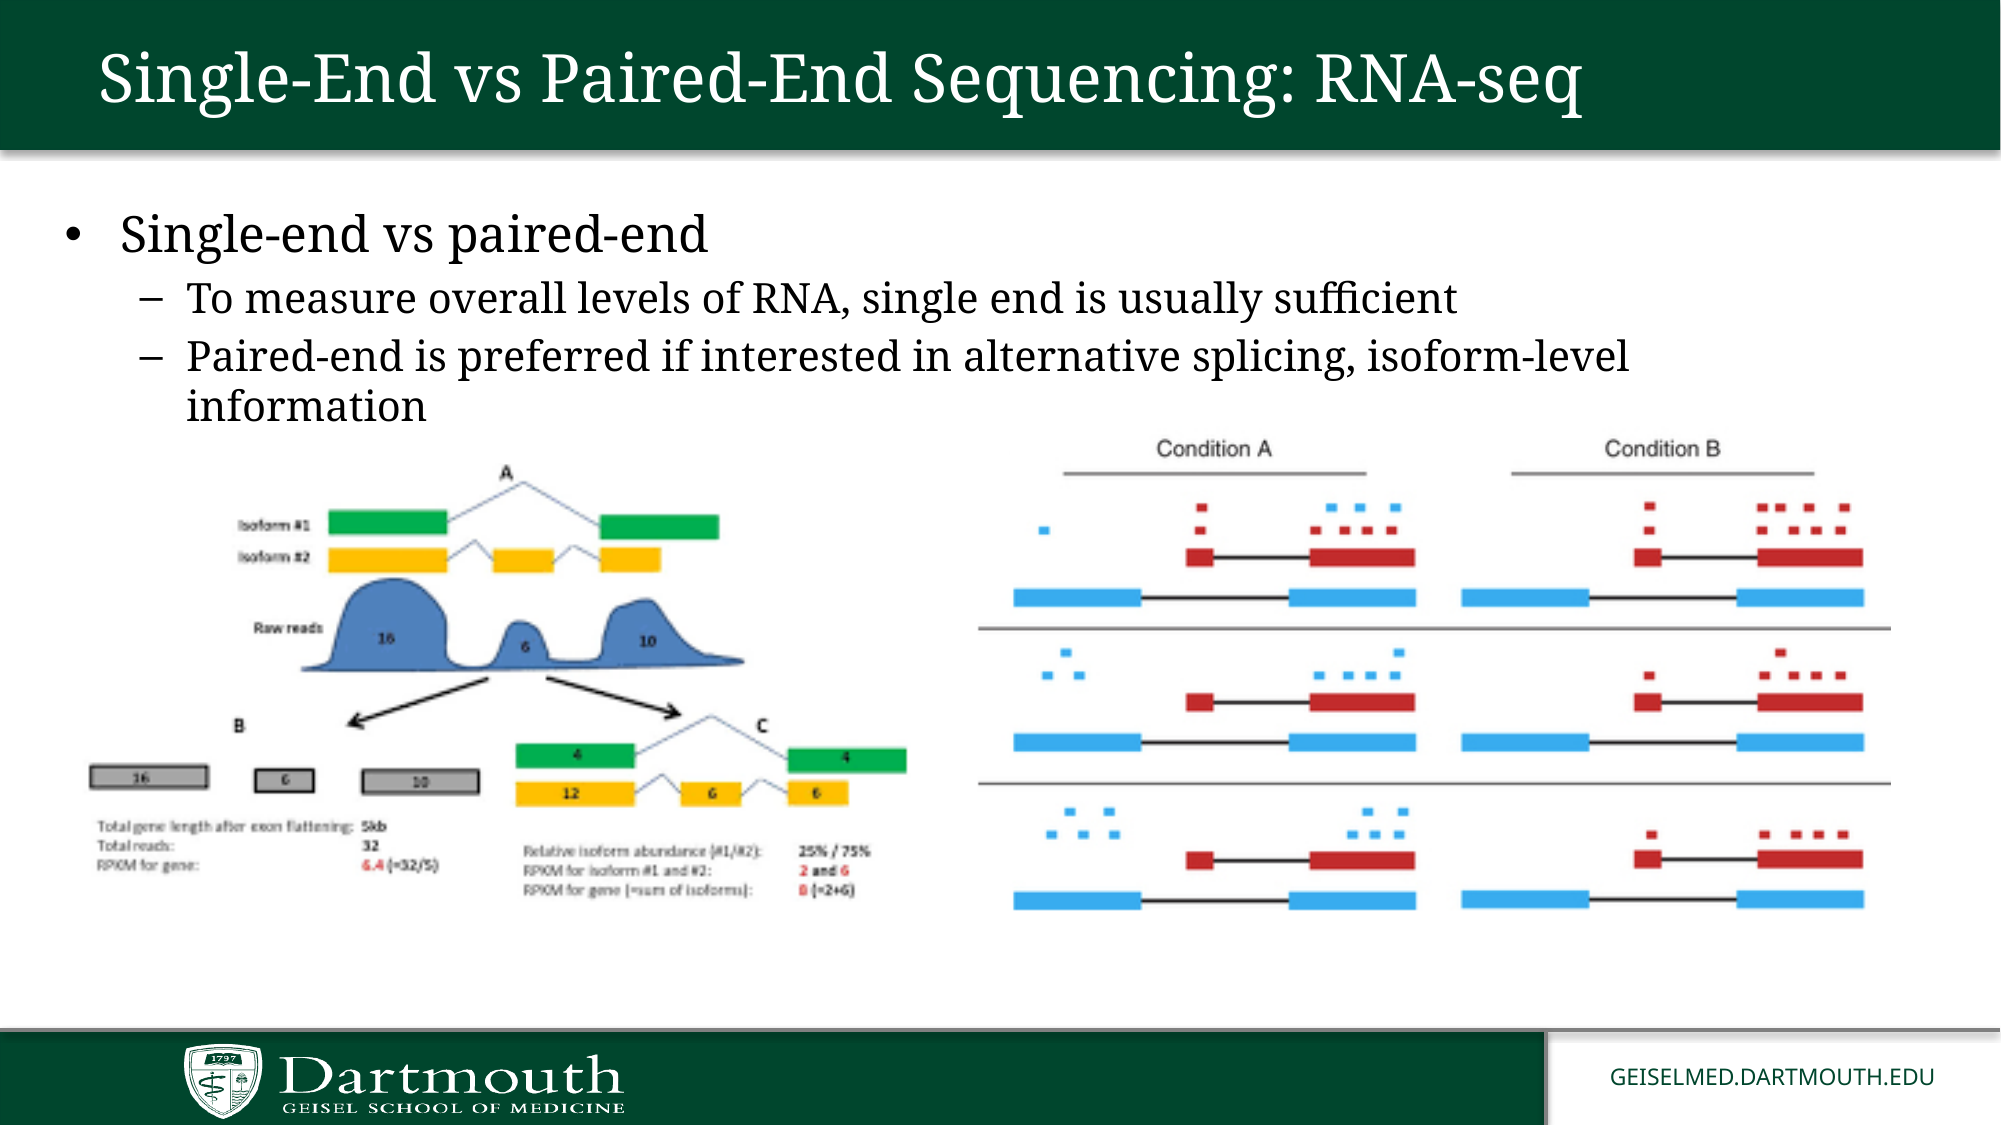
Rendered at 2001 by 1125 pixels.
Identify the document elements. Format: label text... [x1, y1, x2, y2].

picture [68, 463, 924, 910]
text_box Single-End vs Paired-End Sequencing: RNA-seq [83, 0, 1884, 152]
list Single-end vs paired-end To measure overall levels of RNA, single end is usually sufficient Paired-end is preferred if interested in alternative splicing, isoform-level information [49, 195, 1775, 910]
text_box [937, 379, 1891, 930]
picture [155, 1032, 650, 1125]
